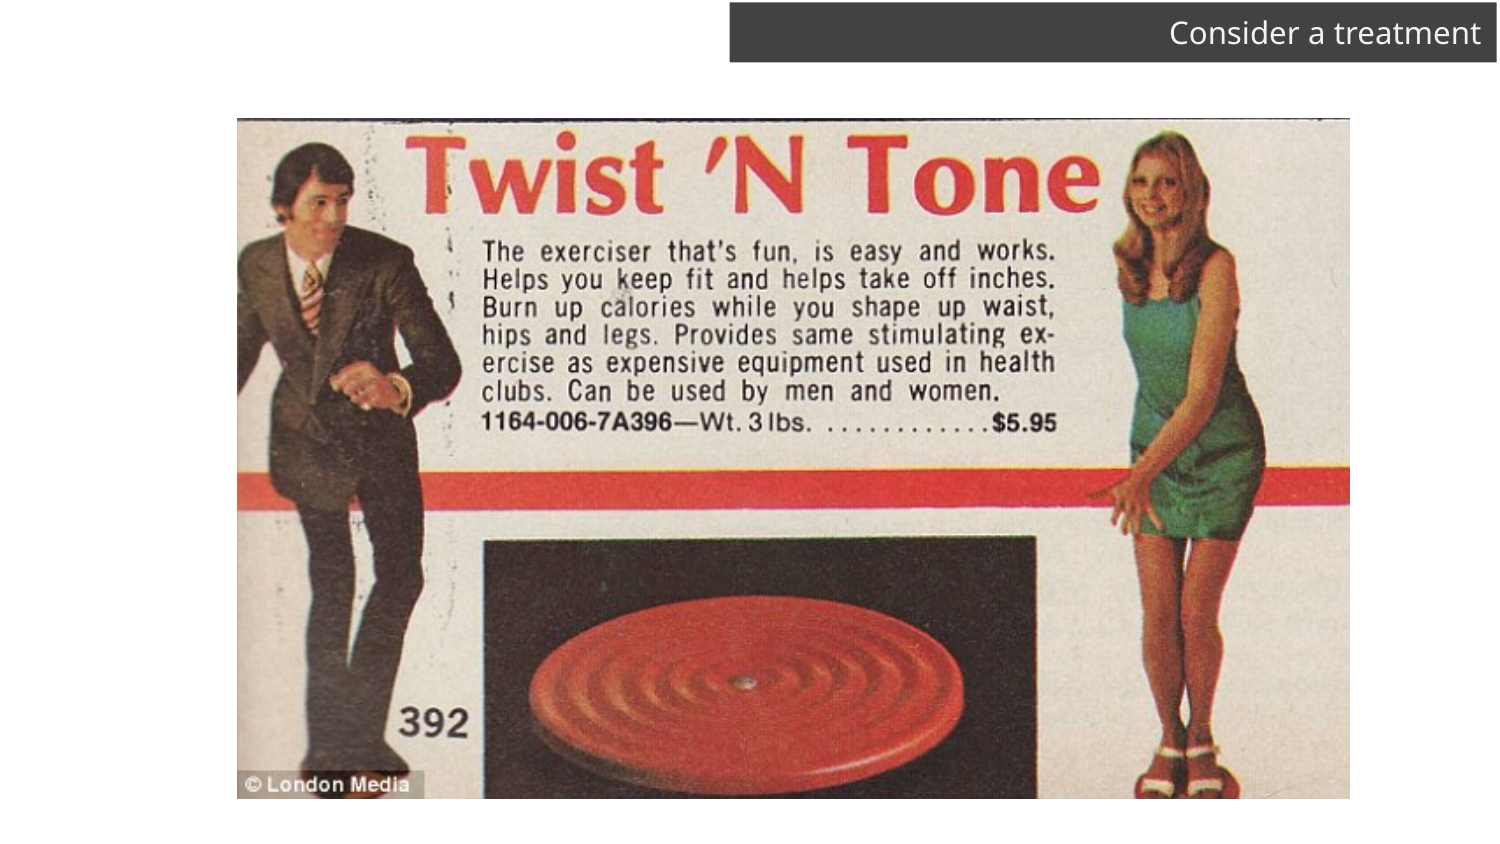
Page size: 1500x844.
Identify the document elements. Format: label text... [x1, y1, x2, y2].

picture [237, 118, 1350, 800]
title Consider a treatment [729, 2, 1497, 63]
